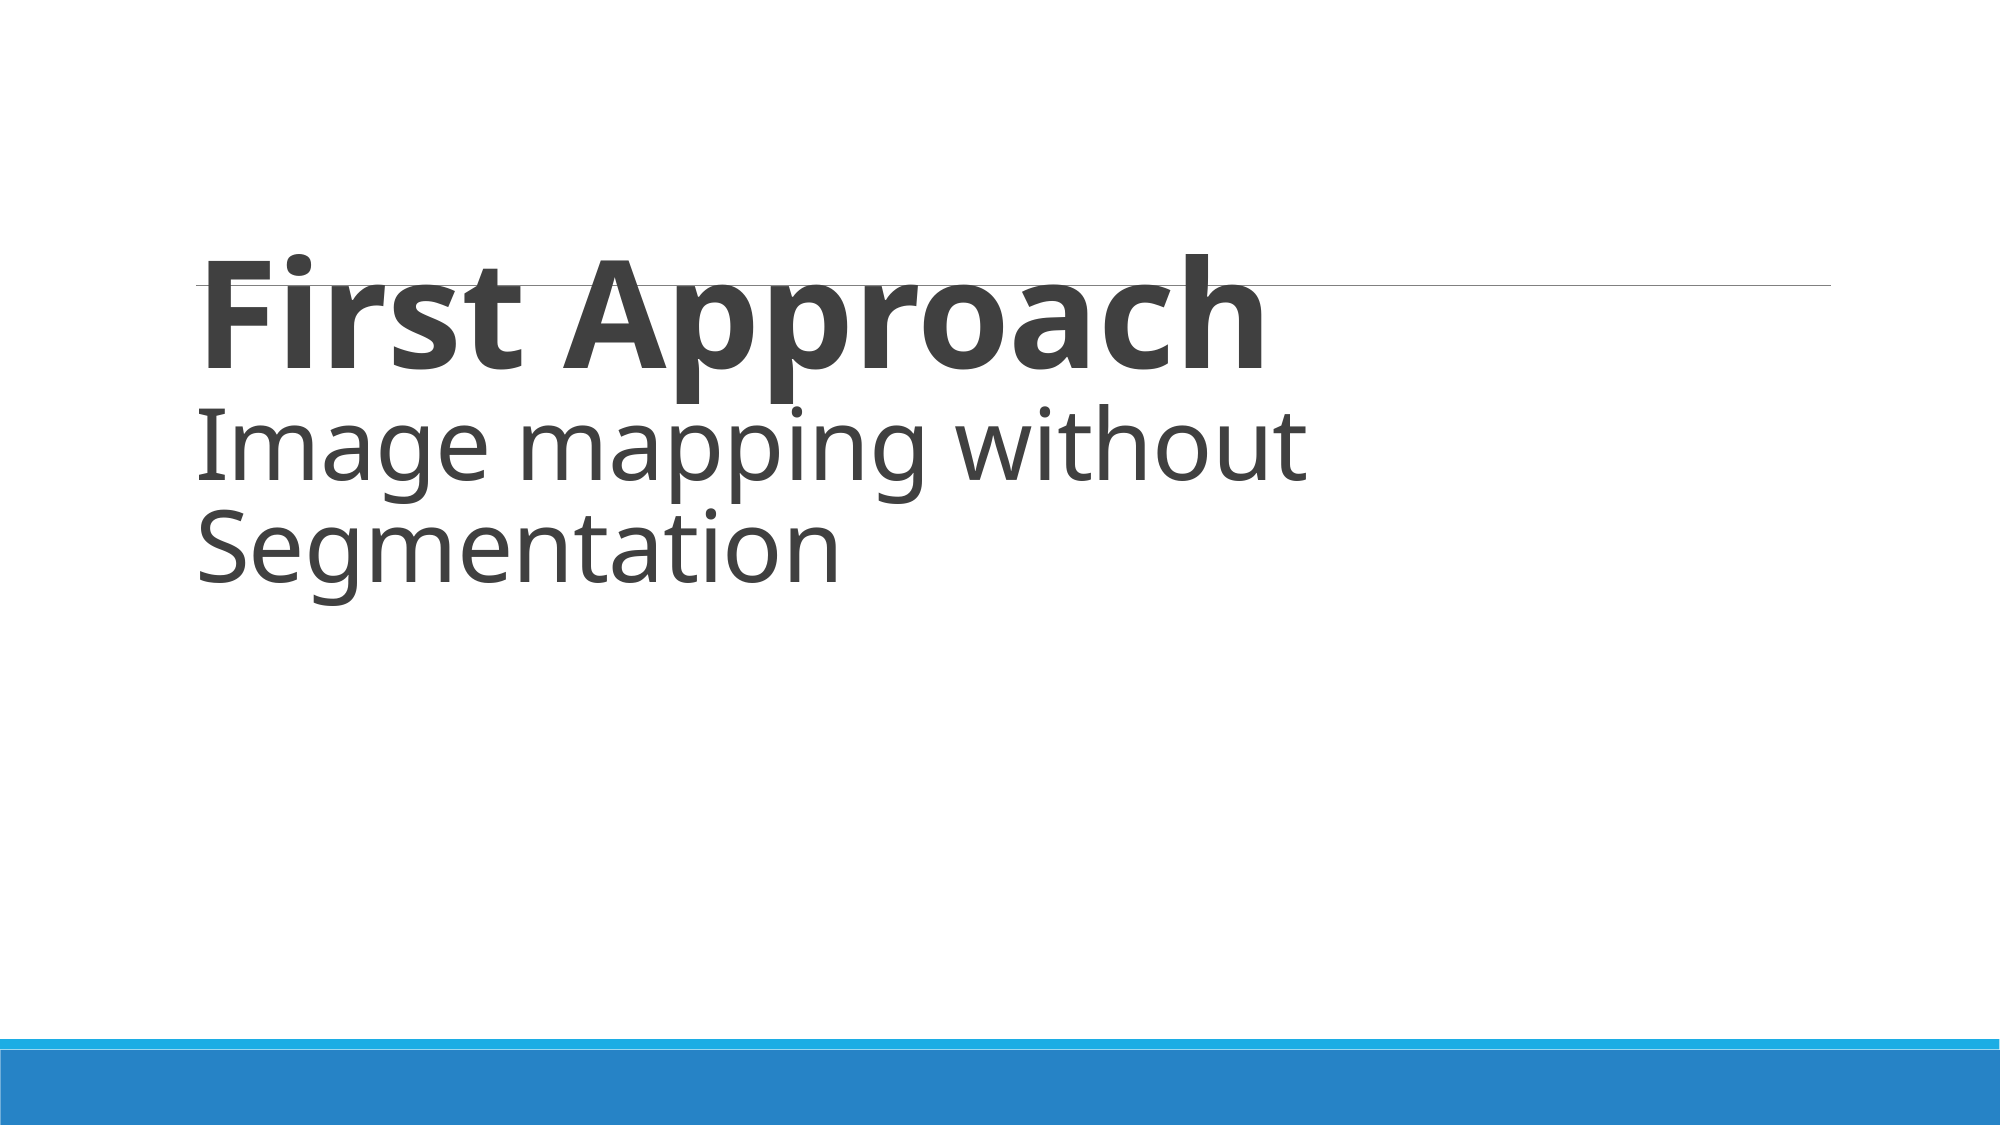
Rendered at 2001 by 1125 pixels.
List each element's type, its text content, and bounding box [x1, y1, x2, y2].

title First Approach Image mapping without Segmentation [180, 124, 1830, 763]
